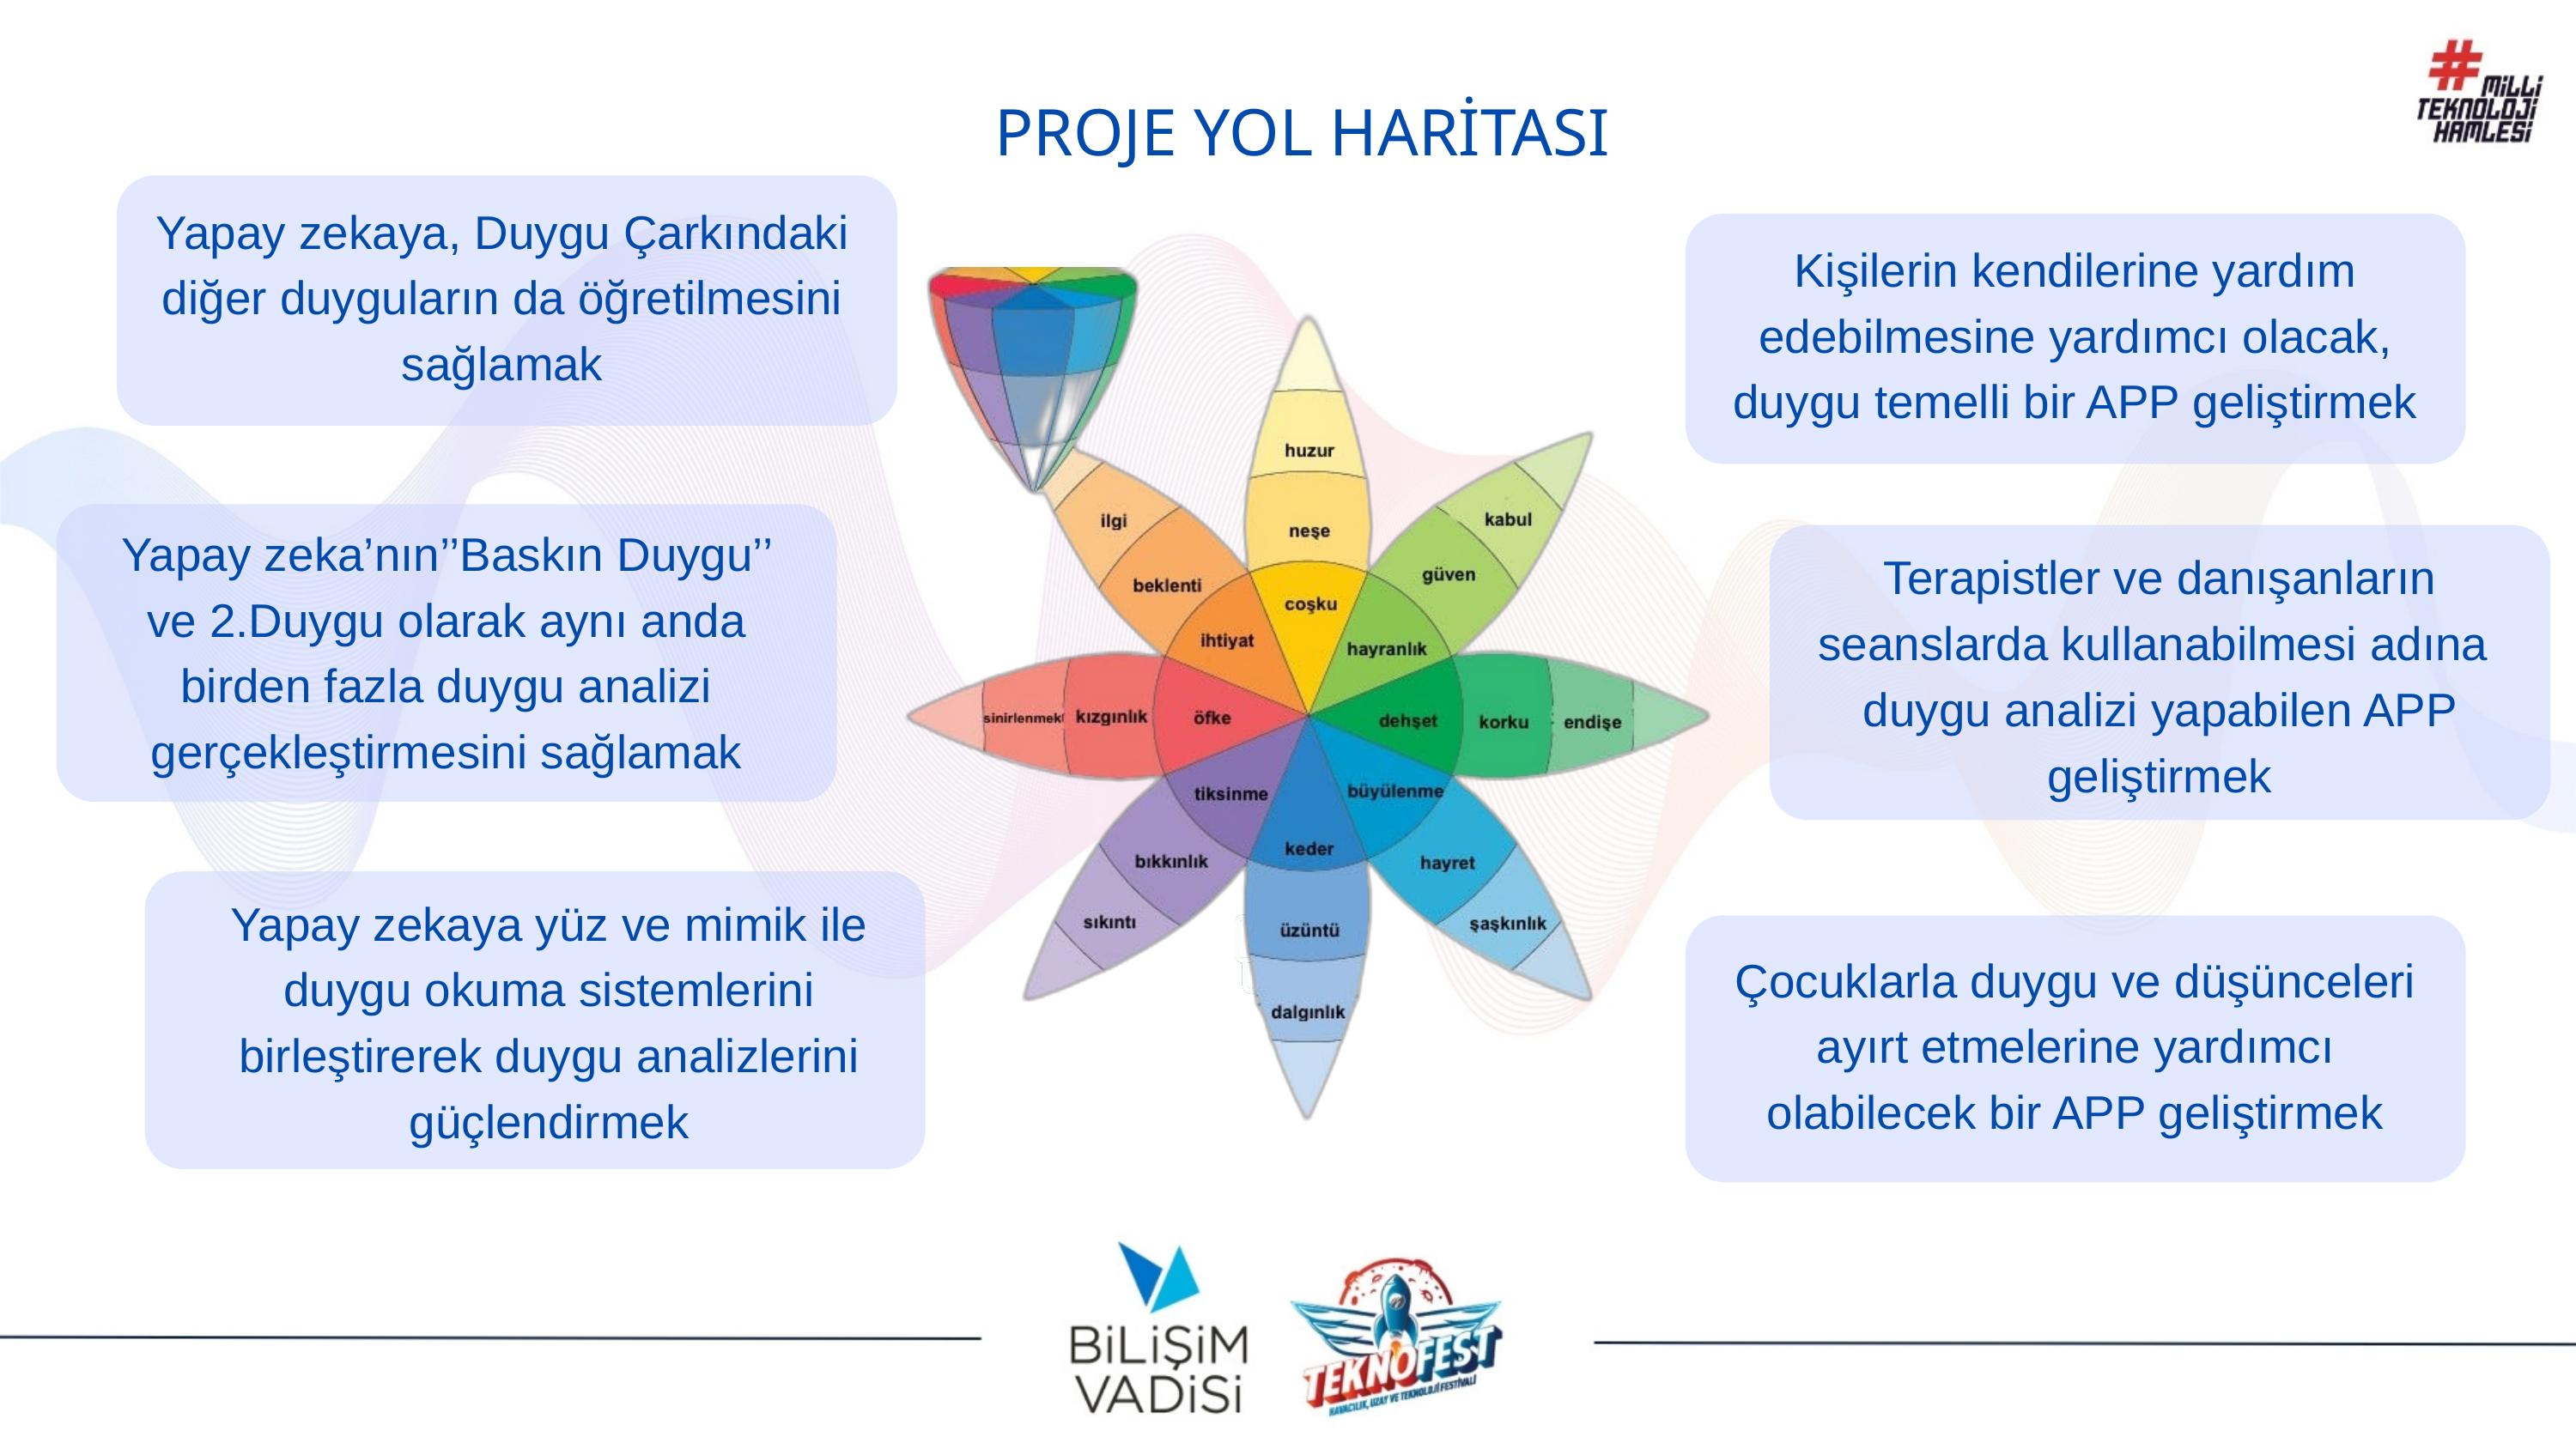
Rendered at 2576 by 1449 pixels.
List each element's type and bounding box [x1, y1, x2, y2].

text_box [0, 0, 2576, 1449]
text_box [116, 175, 898, 427]
text_box [56, 504, 837, 803]
text_box [1769, 524, 2551, 821]
text_box [144, 870, 926, 1170]
text_box [1685, 915, 2466, 1183]
text_box [1685, 213, 2466, 464]
